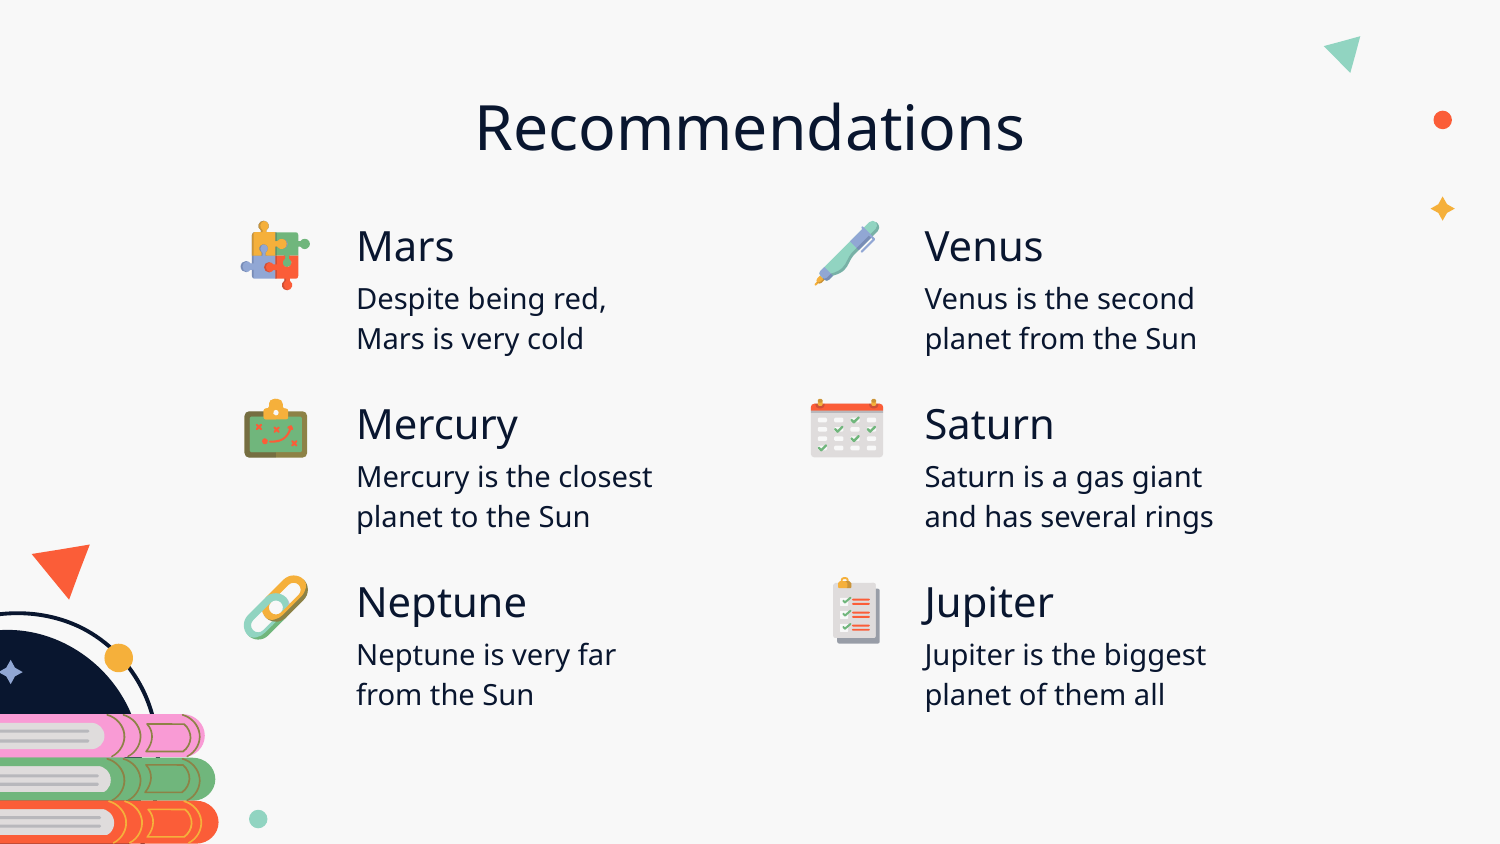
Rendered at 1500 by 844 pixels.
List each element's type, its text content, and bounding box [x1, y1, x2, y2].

subtitle Jupiter [909, 564, 1260, 641]
subtitle Jupiter is the biggest planet of them all [909, 641, 1260, 723]
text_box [244, 398, 308, 458]
subtitle Venus is the second planet from the Sun [909, 285, 1260, 367]
subtitle Mercury [340, 386, 691, 463]
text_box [832, 576, 880, 644]
subtitle Mercury is the closest planet to the Sun [340, 463, 691, 545]
subtitle Despite being red, Mars is very cold [340, 285, 691, 367]
subtitle Saturn [909, 386, 1260, 463]
subtitle Mars [340, 208, 691, 285]
subtitle Neptune is very far from the Sun [340, 641, 691, 723]
subtitle Saturn is a gas giant and has several rings [909, 463, 1260, 545]
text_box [240, 220, 312, 291]
subtitle Venus [909, 208, 1260, 285]
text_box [242, 575, 310, 640]
subtitle Neptune [340, 564, 691, 641]
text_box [813, 220, 881, 286]
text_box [810, 398, 884, 458]
title Recommendations [118, 72, 1382, 167]
